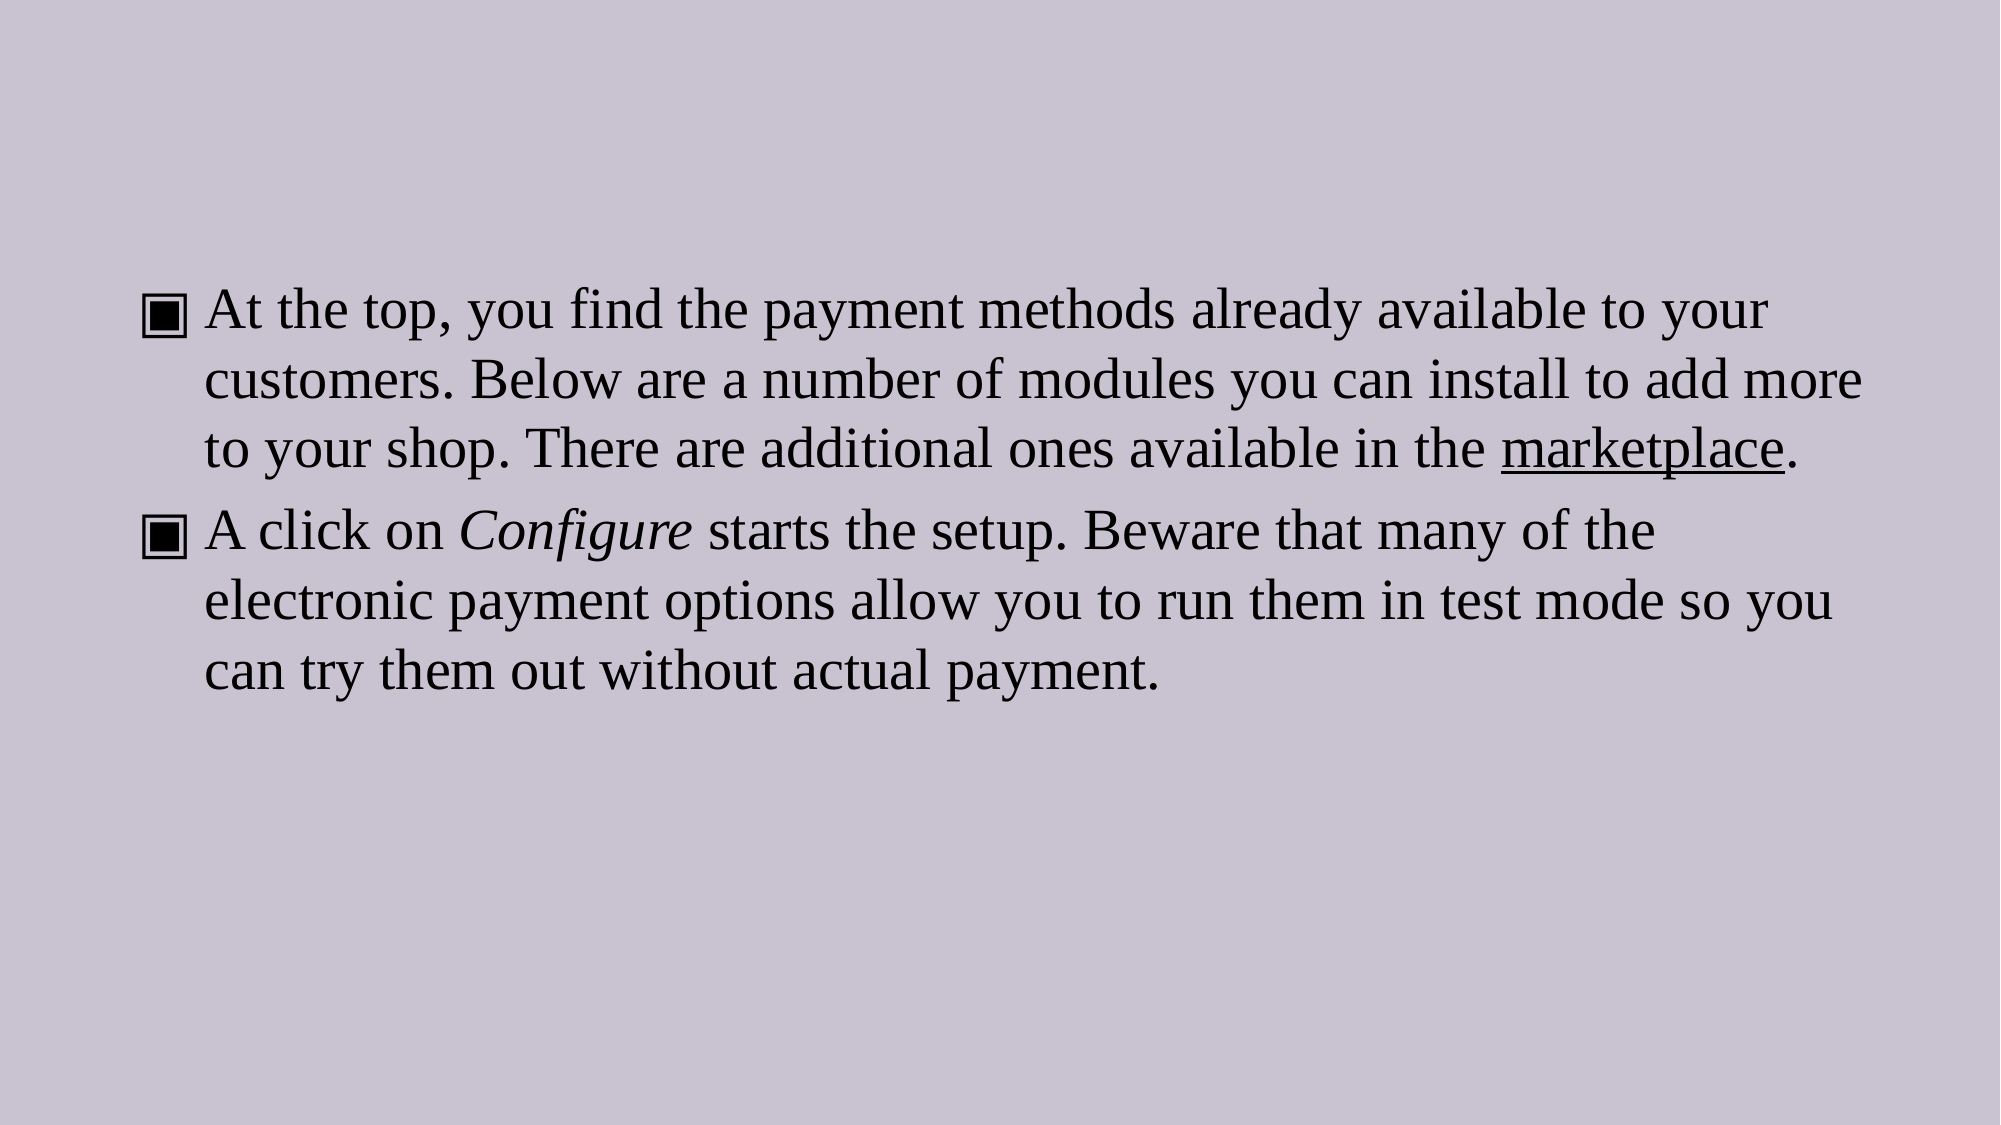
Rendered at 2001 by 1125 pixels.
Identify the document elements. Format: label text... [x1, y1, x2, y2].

list At the top, you find the payment methods already available to your customers. Below are a number of modules you can install to add more to your shop. There are additional ones available in the marketplace. A click on Configure starts the setup. Beware that many of the electronic payment options allow you to run them in test mode so you can try them out without actual payment. [99, 262, 1900, 1035]
